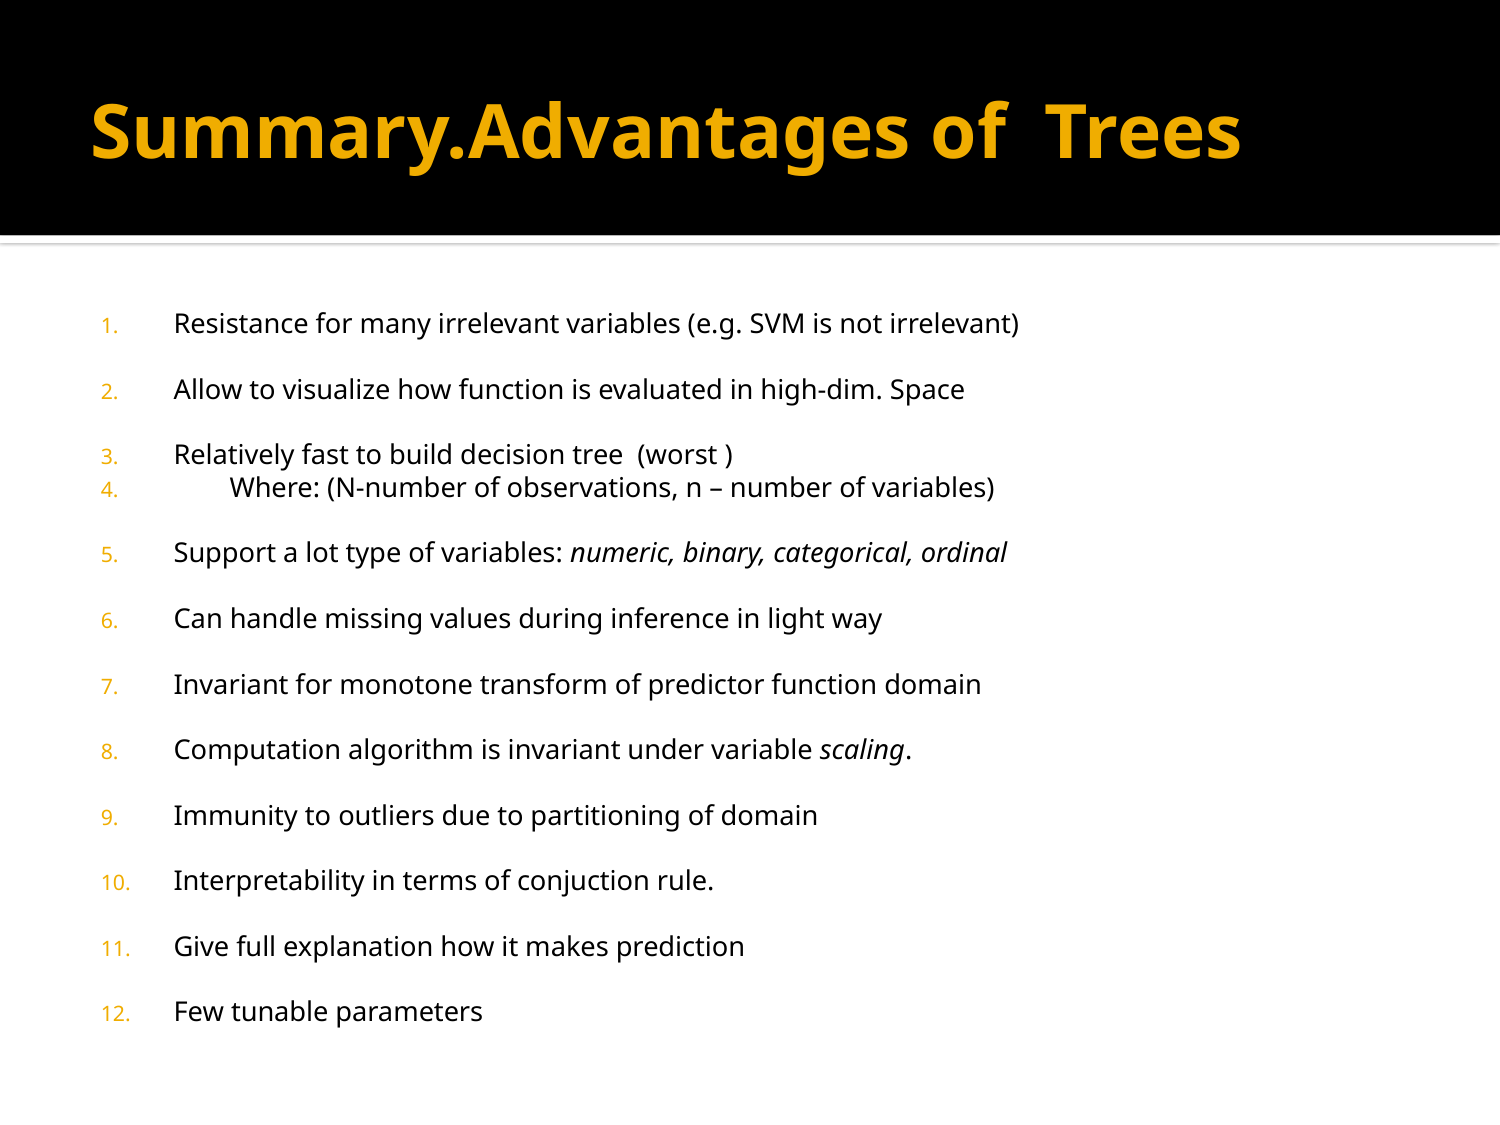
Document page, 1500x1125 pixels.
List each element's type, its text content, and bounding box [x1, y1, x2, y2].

title Summary.Advantages of Trees [75, 25, 1425, 231]
